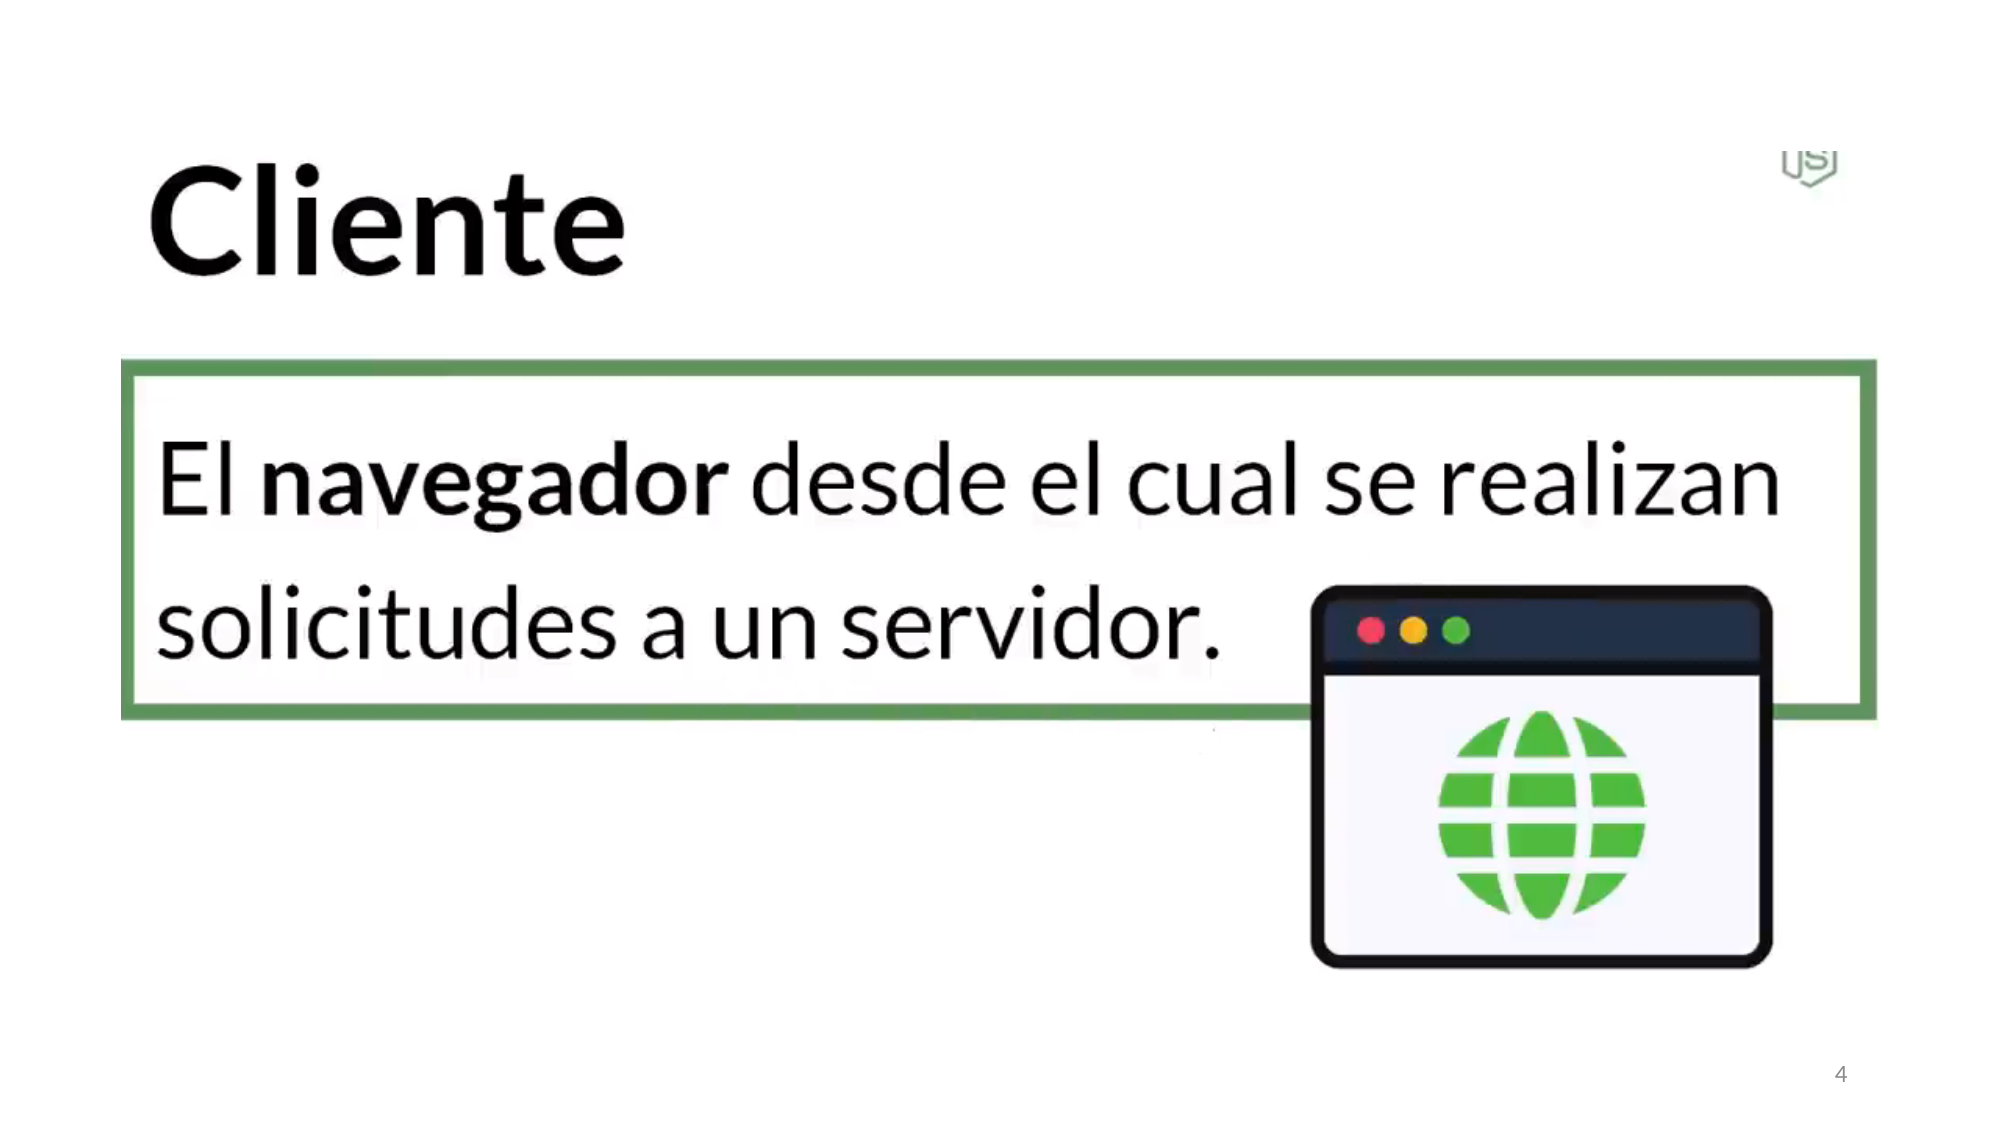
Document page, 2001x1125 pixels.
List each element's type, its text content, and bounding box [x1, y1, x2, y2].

picture [121, 151, 1879, 974]
slide_number 4 [1412, 1042, 1863, 1103]
